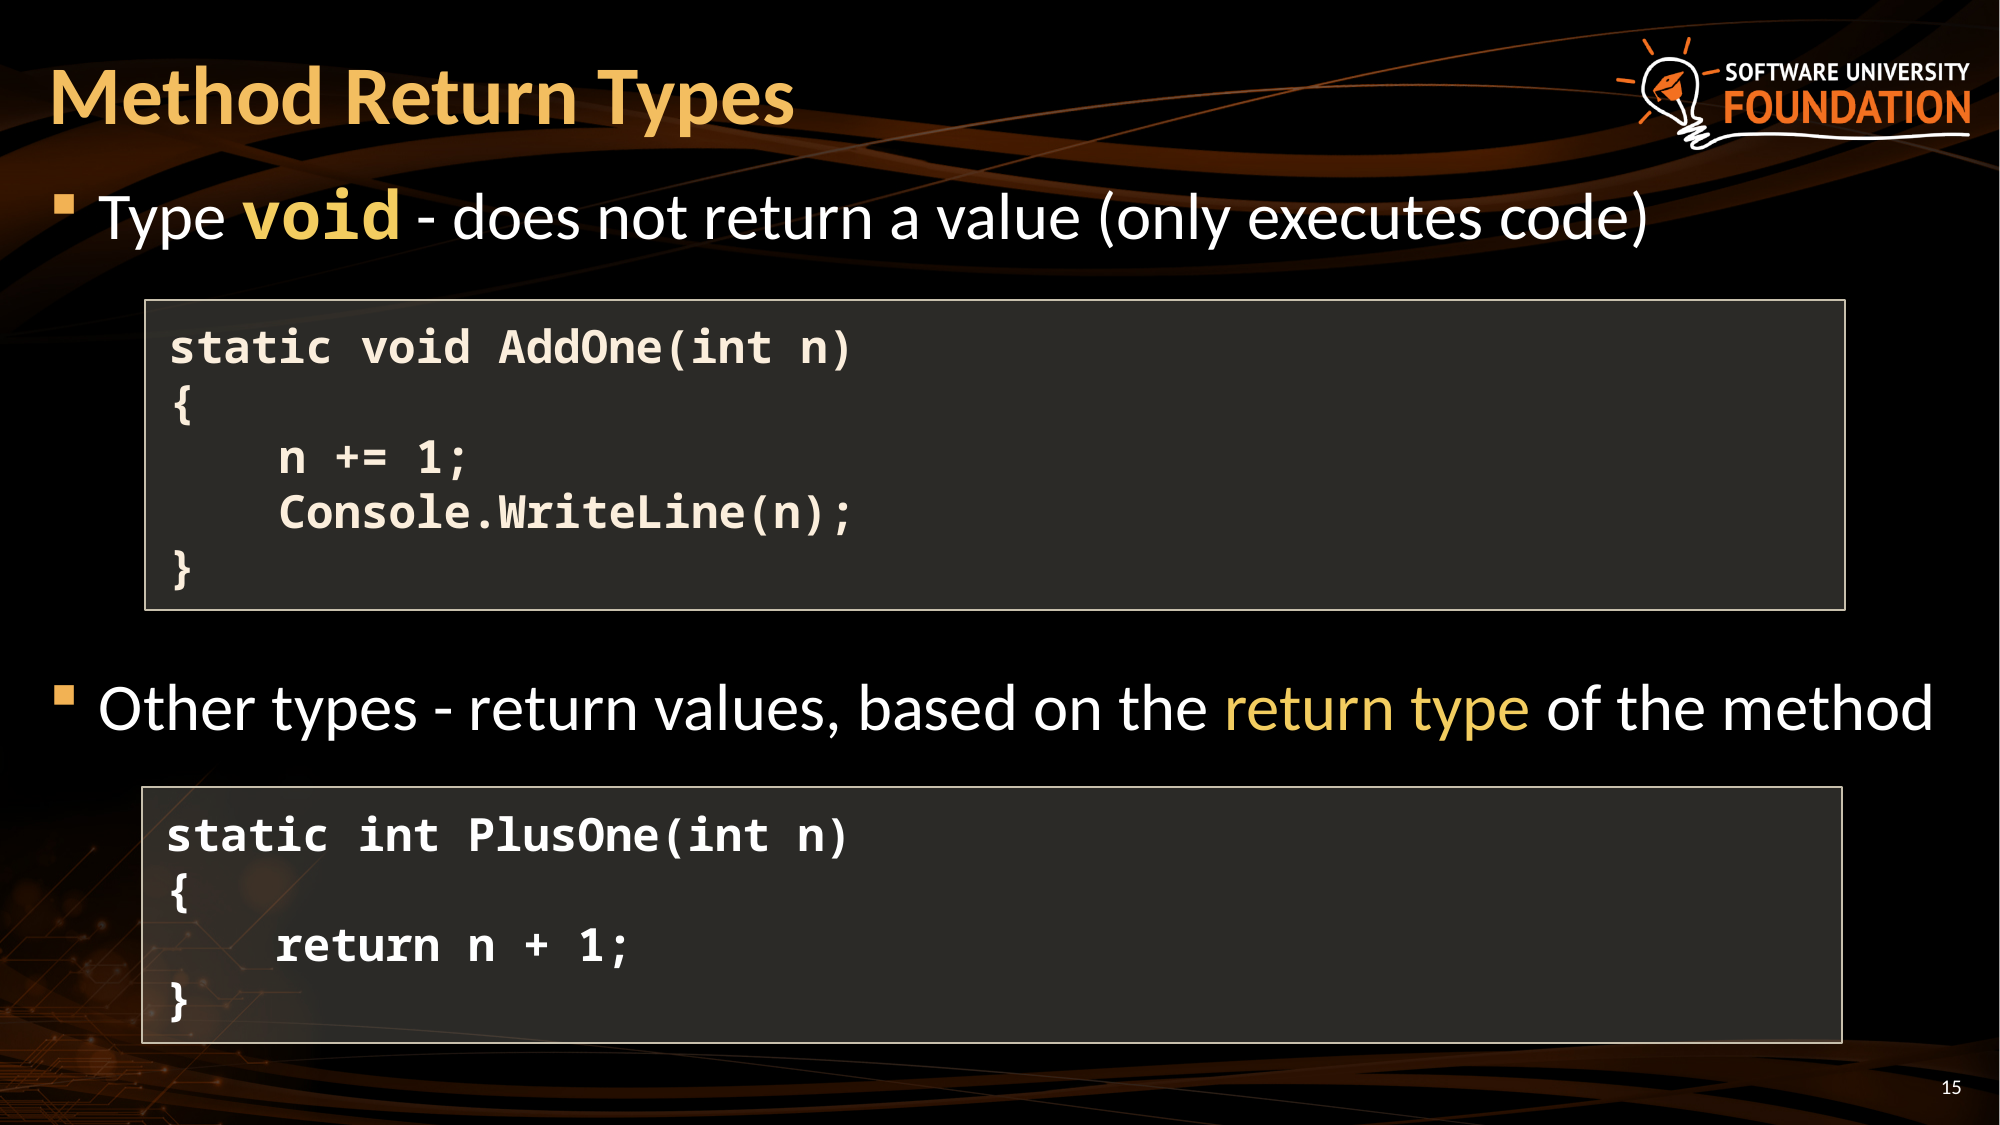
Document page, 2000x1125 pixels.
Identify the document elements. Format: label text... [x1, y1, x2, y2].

picture [0, 0, 2000, 1125]
text_box static void AddOne(int n) { n += 1; Console.WriteLine(n); } [144, 299, 1845, 611]
list Type void - does not return a value (only executes code) Other types - return values, based on the return type of the method [31, 162, 1968, 1103]
title Method Return Types [30, 6, 1602, 189]
text_box static int PlusOne(int n) { return n + 1; } [141, 787, 1842, 1043]
